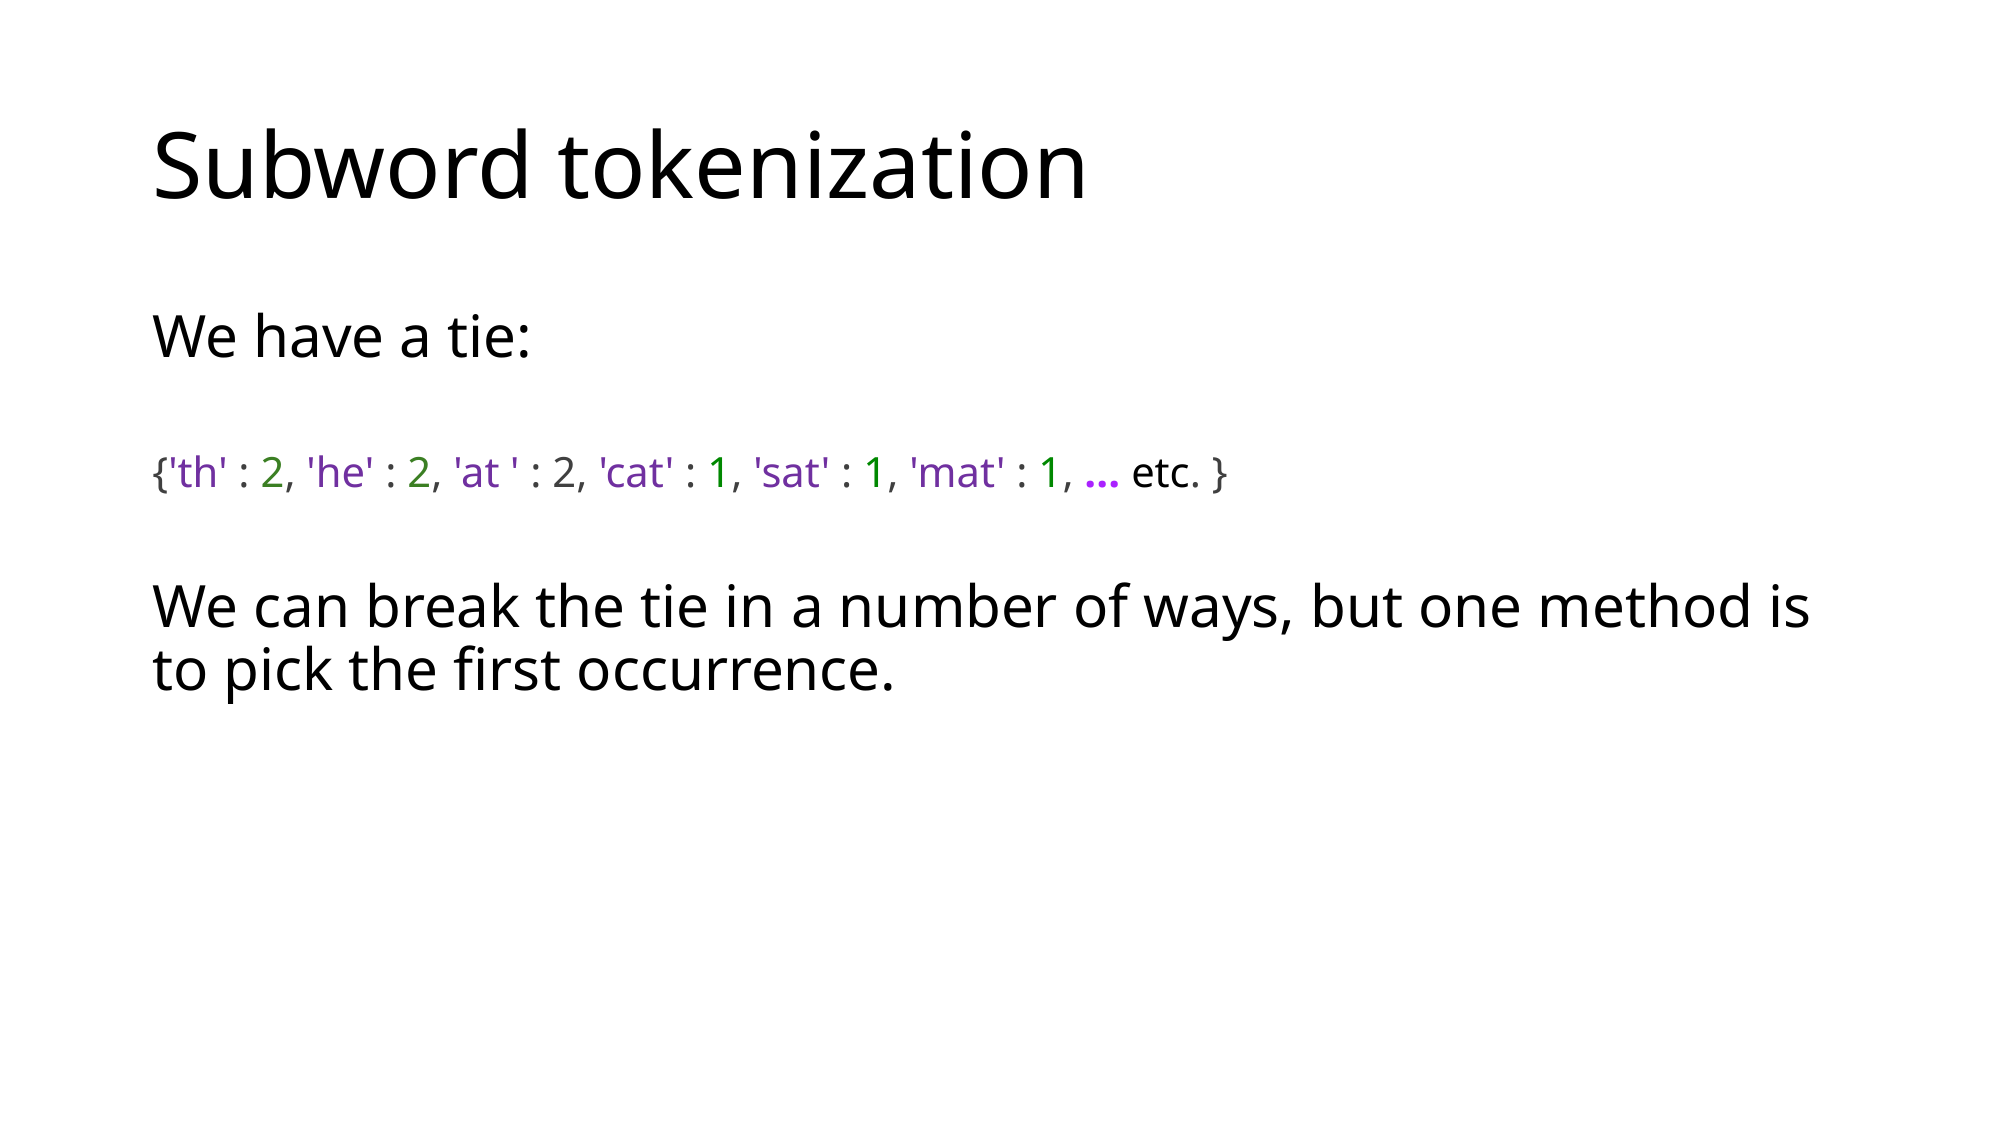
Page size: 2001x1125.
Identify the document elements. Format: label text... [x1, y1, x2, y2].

title Subword tokenization [137, 59, 1863, 278]
list We have a tie: {'th' : 2, 'he' : 2, 'at ' : 2, 'cat' : 1, 'sat' : 1, 'mat' : 1, ... etc. } We can break the tie in a number of ways, but one method is to pick the first occurrence. [137, 299, 1863, 1014]
